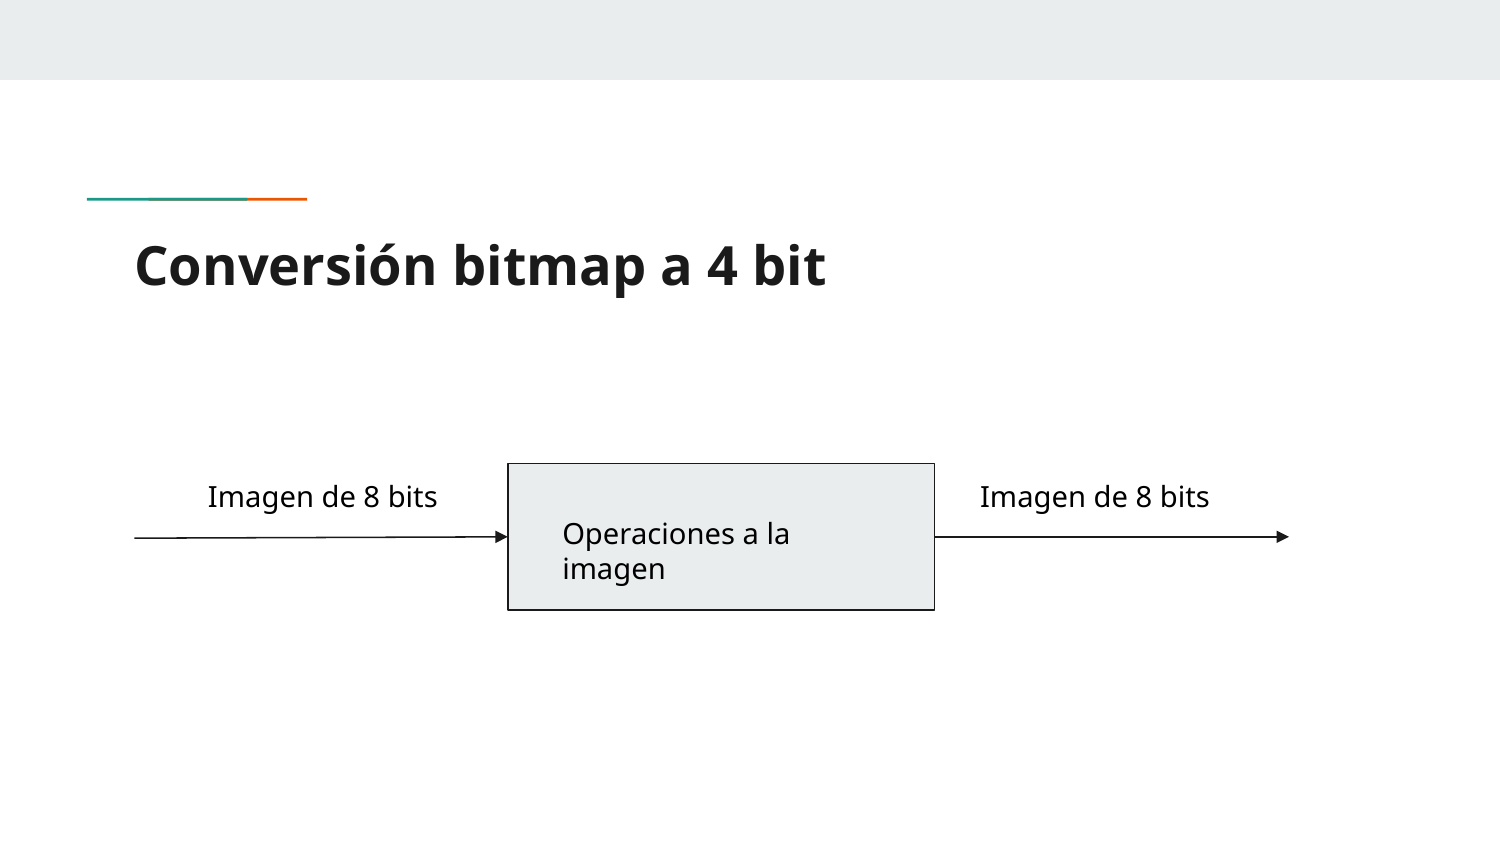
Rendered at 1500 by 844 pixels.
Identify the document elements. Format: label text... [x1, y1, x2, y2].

text_box Imagen de 8 bits [964, 463, 1250, 535]
text_box [507, 463, 935, 610]
text_box Imagen de 8 bits [192, 463, 478, 535]
title Conversión bitmap a 4 bit [119, 216, 1381, 305]
text_box Operaciones a la imagen [547, 500, 909, 573]
text_box [532, 490, 894, 564]
